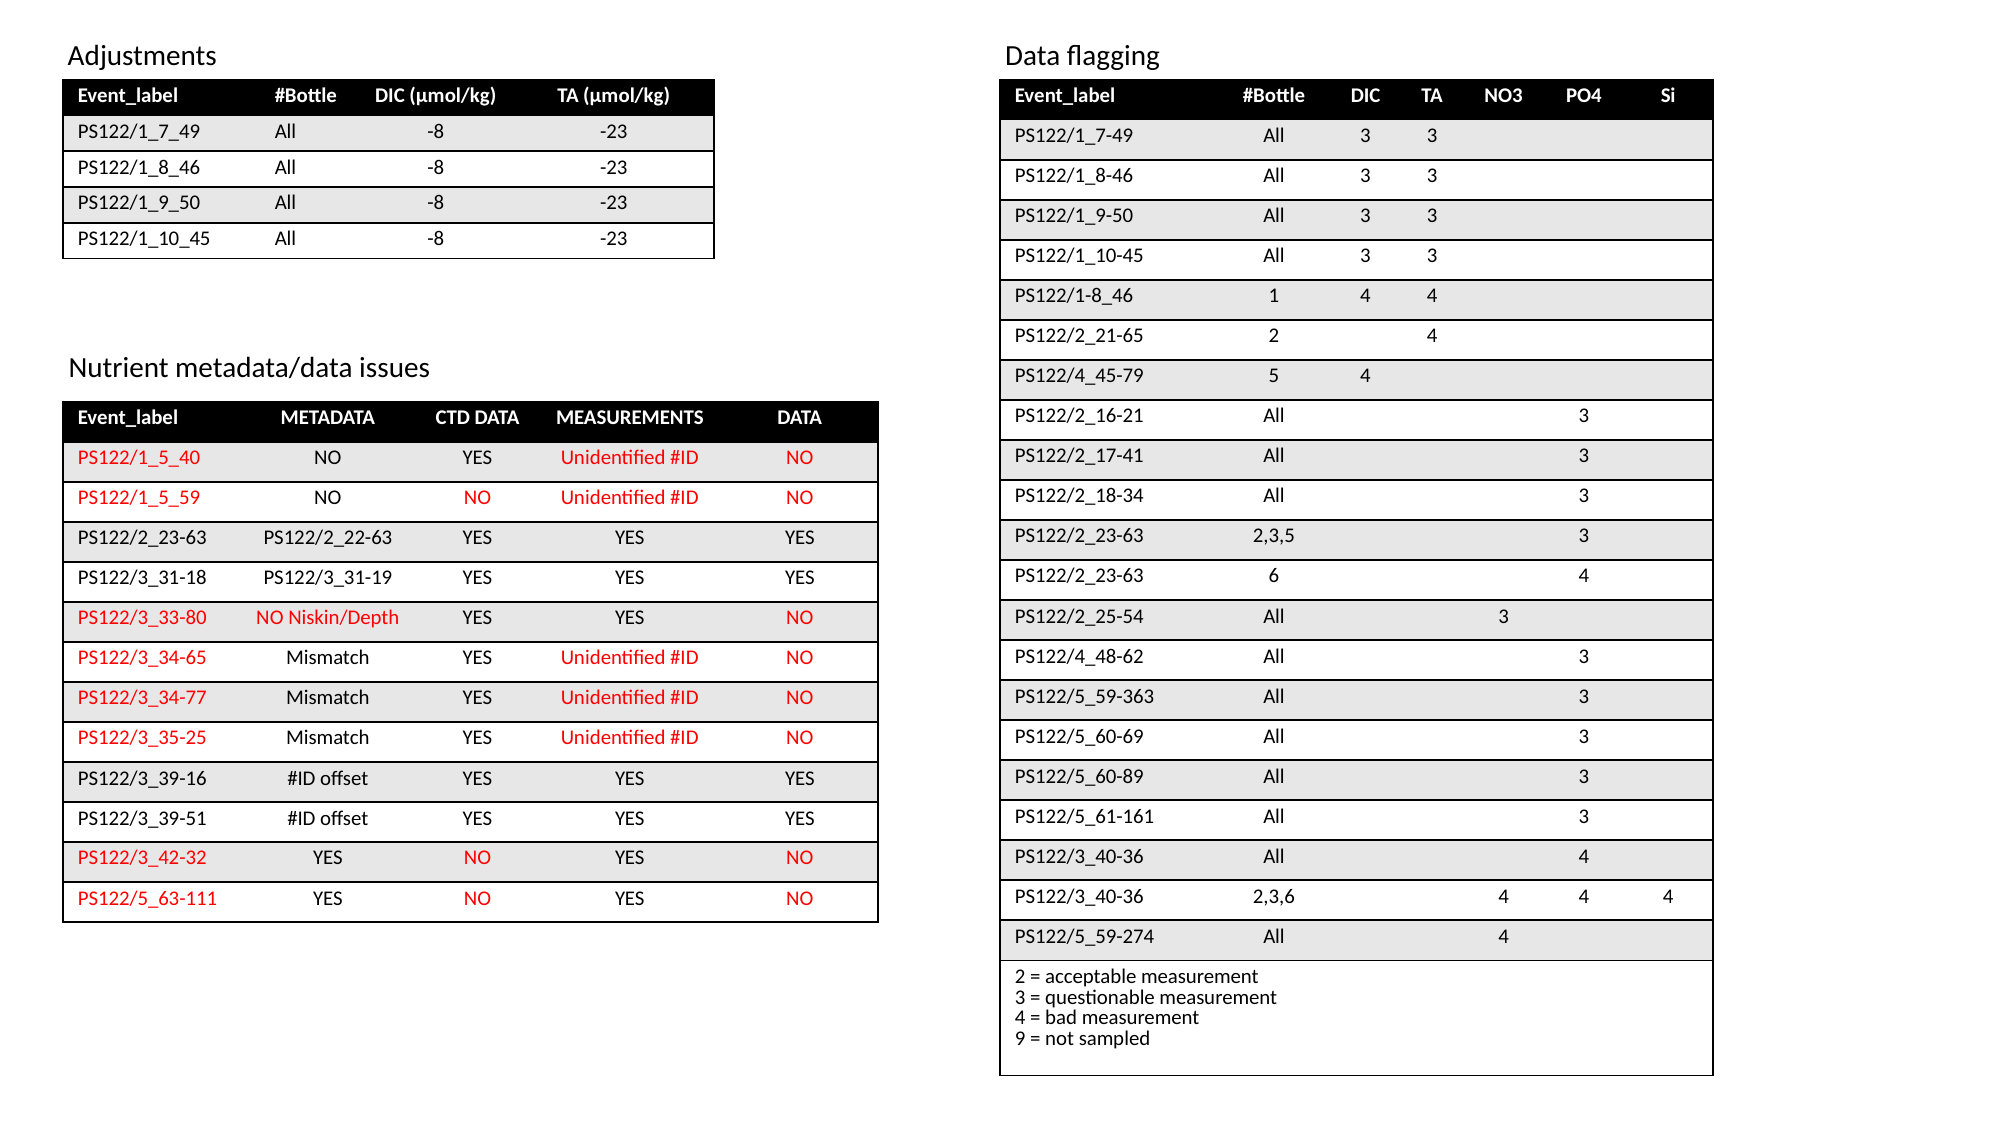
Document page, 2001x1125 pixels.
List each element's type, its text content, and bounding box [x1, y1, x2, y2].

table_cell [1463, 401, 1544, 439]
table_cell PS122/2_23-63 [64, 523, 239, 561]
table_cell All [1218, 641, 1330, 679]
table_cell [1463, 161, 1544, 199]
table_cell PS122/1_7-49 [1001, 120, 1218, 159]
table_cell [1544, 601, 1623, 639]
table_cell All [1218, 801, 1330, 839]
table_cell [1330, 481, 1401, 519]
table_cell 2,3,6 [1218, 881, 1330, 919]
table_cell [1463, 361, 1544, 399]
table_cell [1623, 401, 1712, 439]
table_cell NO [417, 883, 538, 921]
table_cell -8 [358, 188, 513, 222]
table_cell -23 [513, 116, 713, 150]
table_cell [1401, 721, 1463, 759]
table_cell NO [721, 723, 877, 761]
table_cell 3 [1544, 681, 1623, 719]
table_cell [1463, 201, 1544, 239]
table_cell PS122/3_42-32 [64, 843, 239, 881]
table_cell NO [239, 443, 417, 481]
table_cell PS122/4_48-62 [1001, 641, 1218, 679]
table_cell NO [721, 883, 877, 921]
table_cell [1544, 120, 1623, 159]
table_cell -8 [358, 152, 513, 186]
table_cell 4 [1463, 881, 1544, 919]
table_header #Bottle [1218, 80, 1330, 119]
table_cell [1330, 681, 1401, 719]
table_cell Unidentified #ID [538, 483, 721, 521]
table_cell [1401, 441, 1463, 479]
table_cell YES [417, 803, 538, 841]
table_cell -8 [358, 116, 513, 150]
table_cell [1330, 561, 1401, 599]
table_header DIC [1330, 80, 1401, 119]
table_cell PS122/5_60-89 [1001, 761, 1218, 799]
table_cell [1330, 761, 1401, 799]
table_cell PS122/1_8-46 [1001, 161, 1218, 199]
table_cell All [1218, 841, 1330, 879]
table_cell [1330, 401, 1401, 439]
table_cell All [1218, 161, 1330, 199]
table_cell [1401, 361, 1463, 399]
table_cell PS122/1_5_40 [64, 443, 239, 481]
table_cell NO Niskin/Depth [239, 603, 417, 641]
table_cell PS122/2_18-34 [1001, 481, 1218, 519]
table_cell [1463, 841, 1544, 879]
table_cell [1623, 801, 1712, 839]
table_cell 3 [1330, 161, 1401, 199]
table_cell All [1218, 201, 1330, 239]
table_cell 4 [1544, 881, 1623, 919]
table_cell YES [417, 763, 538, 801]
table_cell 4 [1401, 281, 1463, 319]
table_cell All [1218, 401, 1330, 439]
table_cell PS122/3_34-65 [64, 643, 239, 681]
table_cell 4 [1544, 841, 1623, 879]
table_cell All [1218, 601, 1330, 639]
table_cell [1330, 641, 1401, 679]
table_cell PS122/5_59-274 [1001, 921, 1218, 960]
table_cell Mismatch [239, 723, 417, 761]
table_cell 3 [1401, 241, 1463, 279]
table_cell [1623, 561, 1712, 599]
table_cell [1623, 721, 1712, 759]
table_cell [1401, 561, 1463, 599]
table_cell All [1218, 481, 1330, 519]
table_cell PS122/5_60-69 [1001, 721, 1218, 759]
table_cell 4 [1544, 561, 1623, 599]
table_header Event_label [1001, 80, 1218, 119]
table_cell [1623, 601, 1712, 639]
table_cell All [1218, 120, 1330, 159]
table_header NO3 [1463, 80, 1544, 119]
table_cell PS122/1-8_46 [1001, 281, 1218, 319]
table_cell 3 [1401, 201, 1463, 239]
table_cell [1401, 801, 1463, 839]
table_cell 3 [1330, 201, 1401, 239]
table_header Si [1623, 80, 1712, 119]
table_cell [1463, 120, 1544, 159]
table_cell PS122/4_45-79 [1001, 361, 1218, 399]
table_cell -23 [513, 152, 713, 186]
table_cell All [260, 224, 358, 258]
table_cell All [1218, 441, 1330, 479]
table_cell NO [721, 483, 877, 521]
table_header PO4 [1544, 80, 1623, 119]
table_cell [1463, 521, 1544, 559]
table_cell PS122/2_17-41 [1001, 441, 1218, 479]
table_cell [1463, 241, 1544, 279]
table_cell 3 [1544, 481, 1623, 519]
table_cell [1623, 281, 1712, 319]
table_cell All [1218, 921, 1330, 960]
table_header Event_label [64, 80, 260, 114]
table_cell PS122/2_16-21 [1001, 401, 1218, 439]
table_header #Bottle [260, 80, 358, 114]
table_cell 3 [1544, 401, 1623, 439]
table_cell Mismatch [239, 643, 417, 681]
table_cell PS122/3_39-51 [64, 803, 239, 841]
table_cell NO [721, 443, 877, 481]
table_cell [1623, 120, 1712, 159]
table_cell [1463, 721, 1544, 759]
table_cell PS122/5_63-111 [64, 883, 239, 921]
table_cell Unidentified #ID [538, 443, 721, 481]
table_cell PS122/2_22-63 [239, 523, 417, 561]
table_cell YES [538, 563, 721, 601]
table_cell All [1218, 761, 1330, 799]
table_cell NO [721, 643, 877, 681]
table_cell [1623, 321, 1712, 359]
table_cell YES [417, 683, 538, 721]
table_cell [1401, 761, 1463, 799]
table_cell [1544, 321, 1623, 359]
table_cell [1463, 321, 1544, 359]
table_header TA [1401, 80, 1463, 119]
table_cell YES [721, 763, 877, 801]
table_cell PS122/3_40-36 [1001, 881, 1218, 919]
table_cell [1544, 201, 1623, 239]
table_cell PS122/1_8_46 [64, 152, 260, 186]
table_cell [1623, 841, 1712, 879]
table_cell [1401, 521, 1463, 559]
table_cell [1463, 801, 1544, 839]
table_cell 4 [1401, 321, 1463, 359]
table_cell 3 [1330, 241, 1401, 279]
table_cell PS122/1_10-45 [1001, 241, 1218, 279]
table_cell YES [538, 603, 721, 641]
table_header DIC (µmol/kg) [358, 80, 513, 114]
table_cell PS122/5_59-363 [1001, 681, 1218, 719]
table_cell 1 [1218, 281, 1330, 319]
table_cell Unidentified #ID [538, 723, 721, 761]
table_cell NO [721, 603, 877, 641]
table_cell 5 [1218, 361, 1330, 399]
table_header METADATA [239, 403, 417, 441]
table_cell All [260, 188, 358, 222]
table_cell All [1218, 681, 1330, 719]
table_cell YES [239, 883, 417, 921]
table_cell PS122/3_39-16 [64, 763, 239, 801]
table_cell YES [417, 643, 538, 681]
table_cell PS122/3_33-80 [64, 603, 239, 641]
table_cell [1330, 521, 1401, 559]
table_cell YES [538, 843, 721, 881]
table_cell [1623, 521, 1712, 559]
table_cell 4 [1330, 281, 1401, 319]
table_cell PS122/2_23-63 [1001, 561, 1218, 599]
table_cell YES [417, 723, 538, 761]
table_cell [1401, 841, 1463, 879]
table_cell [1401, 921, 1463, 960]
table_cell [1330, 921, 1401, 960]
table_cell PS122/1_9-50 [1001, 201, 1218, 239]
table_cell [1330, 841, 1401, 879]
table_cell YES [721, 803, 877, 841]
table_cell NO [721, 843, 877, 881]
table_cell #ID offset [239, 803, 417, 841]
table_header TA (µmol/kg) [513, 80, 713, 114]
table_cell YES [417, 443, 538, 481]
table_cell YES [721, 563, 877, 601]
table_cell NO [239, 483, 417, 521]
table_cell 2,3,5 [1218, 521, 1330, 559]
table_cell PS122/1_10_45 [64, 224, 260, 258]
table_cell [1330, 601, 1401, 639]
table_cell PS122/3_31-18 [64, 563, 239, 601]
table_header DATA [721, 403, 877, 441]
table_cell All [1218, 241, 1330, 279]
table_cell [1401, 681, 1463, 719]
table_cell PS122/2_23-63 [1001, 521, 1218, 559]
table_cell PS122/5_61-161 [1001, 801, 1218, 839]
table_cell [1623, 241, 1712, 279]
table_cell YES [538, 763, 721, 801]
table_cell YES [417, 603, 538, 641]
table_cell [1463, 561, 1544, 599]
table_cell [1463, 281, 1544, 319]
table_cell [1401, 481, 1463, 519]
table_cell PS122/3_35-25 [64, 723, 239, 761]
table_cell [1330, 721, 1401, 759]
table_cell [1623, 161, 1712, 199]
table_cell PS122/1_9_50 [64, 188, 260, 222]
table_cell 3 [1544, 521, 1623, 559]
table_cell [1401, 641, 1463, 679]
table_cell [1544, 281, 1623, 319]
table_header CTD DATA [417, 403, 538, 441]
table_cell PS122/3_40-36 [1001, 841, 1218, 879]
table_cell [1463, 441, 1544, 479]
table_cell 4 [1623, 881, 1712, 919]
table_cell Unidentified #ID [538, 683, 721, 721]
table_cell 3 [1544, 441, 1623, 479]
table_cell PS122/1_7_49 [64, 116, 260, 150]
table_cell -23 [513, 188, 713, 222]
table_cell [1623, 201, 1712, 239]
table_cell NO [417, 843, 538, 881]
table_cell YES [538, 803, 721, 841]
table_cell PS122/2_25-54 [1001, 601, 1218, 639]
table_cell [1623, 361, 1712, 399]
table_cell [1330, 801, 1401, 839]
table_cell 3 [1544, 801, 1623, 839]
table_cell All [260, 152, 358, 186]
table_cell NO [721, 683, 877, 721]
table_cell YES [417, 523, 538, 561]
table_cell 3 [1544, 761, 1623, 799]
table_cell YES [417, 563, 538, 601]
table_cell [1330, 881, 1401, 919]
table_cell [1463, 641, 1544, 679]
table_cell [1544, 161, 1623, 199]
table_cell PS122/1_5_59 [64, 483, 239, 521]
table_cell [1463, 761, 1544, 799]
table_cell 4 [1330, 361, 1401, 399]
table_cell 3 [1330, 120, 1401, 159]
table_cell [1330, 321, 1401, 359]
table_cell [1463, 481, 1544, 519]
table_cell [1544, 361, 1623, 399]
table_cell [1623, 681, 1712, 719]
text_box Nutrient metadata/data issues [53, 340, 446, 391]
text_box Data flagging [990, 28, 1175, 79]
table_cell PS122/3_31-19 [239, 563, 417, 601]
table_cell Unidentified #ID [538, 643, 721, 681]
table_cell [1623, 481, 1712, 519]
table_header Event_label [64, 403, 239, 441]
table_cell [1544, 921, 1623, 960]
table_cell [1544, 241, 1623, 279]
table_cell [1623, 761, 1712, 799]
table_cell 2 [1218, 321, 1330, 359]
table_cell 3 [1544, 641, 1623, 679]
table_cell YES [721, 523, 877, 561]
table_header MEASUREMENTS [538, 403, 721, 441]
table_cell 3 [1463, 601, 1544, 639]
table_cell All [260, 116, 358, 150]
table_cell [1401, 881, 1463, 919]
table_cell All [1218, 721, 1330, 759]
table_cell [1623, 441, 1712, 479]
table_cell NO [417, 483, 538, 521]
table_cell PS122/3_34-77 [64, 683, 239, 721]
table_cell 4 [1463, 921, 1544, 960]
table_cell 2 = acceptable measurement 3 = questionable measurement 4 = bad measurement 9 = not sampled [1001, 961, 1712, 1075]
table_cell YES [538, 523, 721, 561]
table_cell [1463, 681, 1544, 719]
table_cell 6 [1218, 561, 1330, 599]
table_cell YES [239, 843, 417, 881]
table_cell #ID offset [239, 763, 417, 801]
table_cell [1623, 641, 1712, 679]
table_cell YES [538, 883, 721, 921]
table_cell [1330, 441, 1401, 479]
table_cell -23 [513, 224, 713, 258]
table_cell PS122/2_21-65 [1001, 321, 1218, 359]
table_cell [1623, 921, 1712, 960]
table_cell 3 [1544, 721, 1623, 759]
table_cell [1401, 401, 1463, 439]
table_cell [1401, 601, 1463, 639]
table_cell -8 [358, 224, 513, 258]
table_cell 3 [1401, 161, 1463, 199]
table_cell Mismatch [239, 683, 417, 721]
table_cell 3 [1401, 120, 1463, 159]
text_box Adjustments [52, 28, 232, 79]
